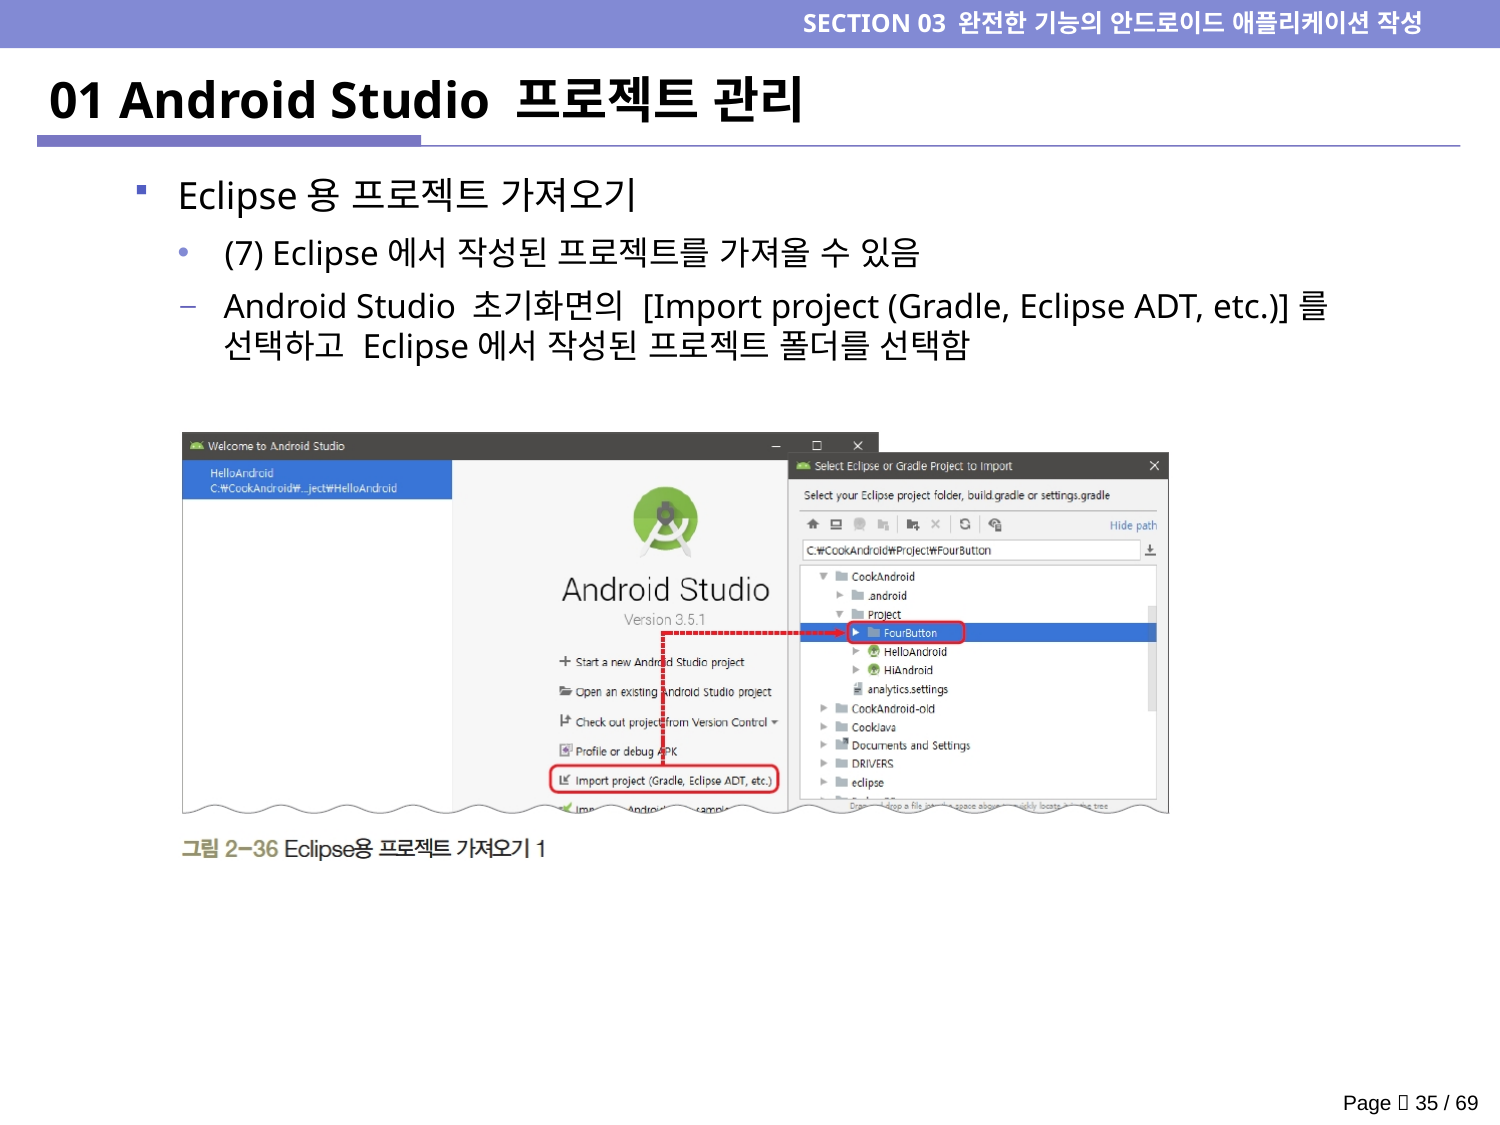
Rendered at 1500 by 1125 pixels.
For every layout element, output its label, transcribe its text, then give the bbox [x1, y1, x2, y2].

text_box SECTION 03 완전한 기능의 안드로이드 애플리케이션 작성 [788, 0, 1500, 45]
title 01 Android Studio 프로젝트 관리 [48, 67, 1448, 132]
picture [178, 428, 1173, 861]
list Eclipse용 프로젝트 가져오기 (7) Eclipse에서 작성된 프로젝트를 가져올 수 있음 Android Studio 초기화면의 [Import project (Gradle, Eclipse ADT, etc.)]를 선택하고 Eclipse에서 작성된 프로젝트 폴더를 선택함 [104, 171, 1382, 880]
